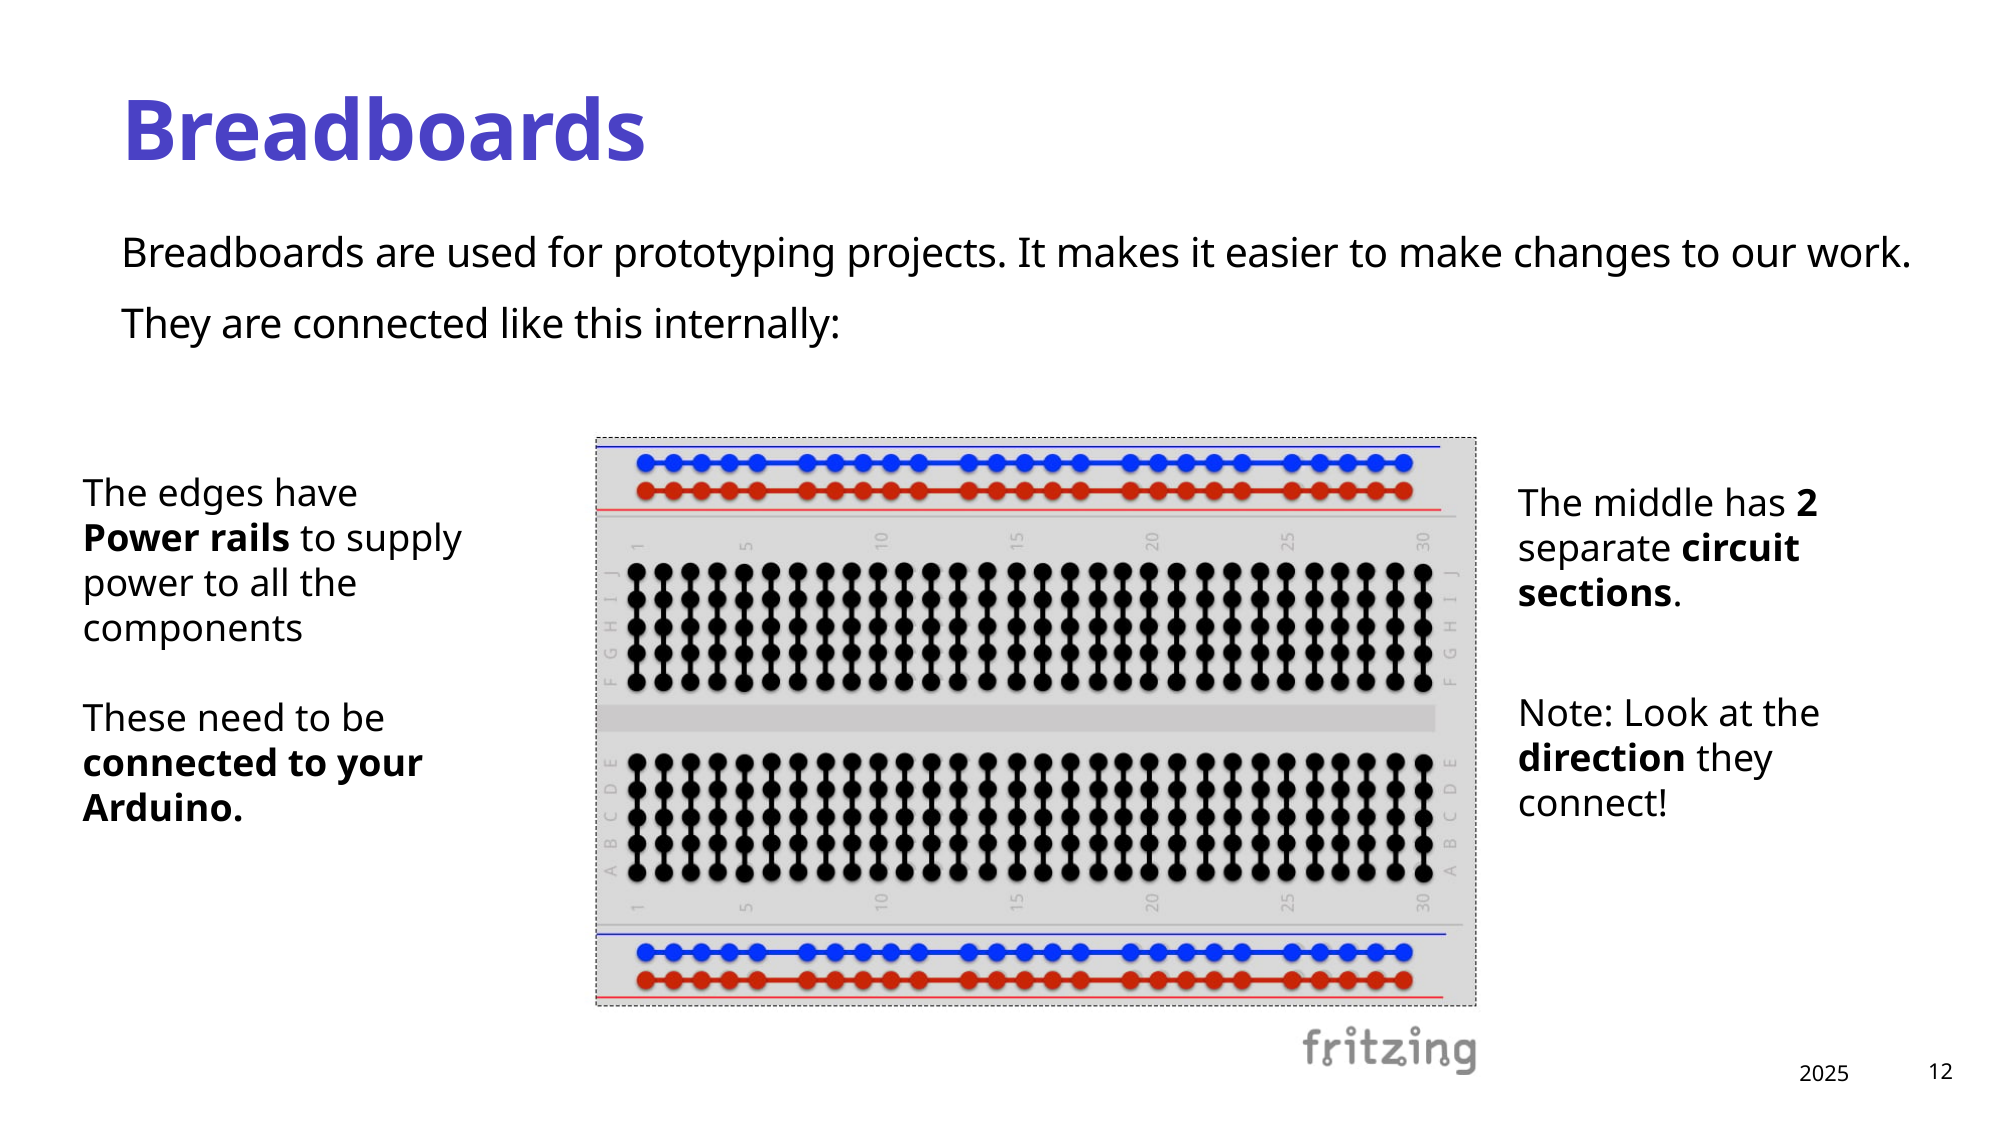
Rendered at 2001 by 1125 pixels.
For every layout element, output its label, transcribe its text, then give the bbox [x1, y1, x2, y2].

text_box The edges have Power rails to supply power to all the components These need to be connected to your Arduino. [67, 461, 497, 837]
list Breadboards are used for prototyping projects. It makes it easier to make changes to our work. They are connected like this internally: [106, 214, 1968, 370]
picture [521, 427, 1553, 1085]
text_box The middle has 2 separate circuit sections. [1553, 472, 1932, 622]
slide_number 12 [1864, 1042, 1968, 1103]
slide_number 2025 [1150, 1042, 1864, 1103]
text_box Note: Look at the direction they connect! [1553, 681, 1932, 832]
title Breadboards [106, 79, 1058, 186]
